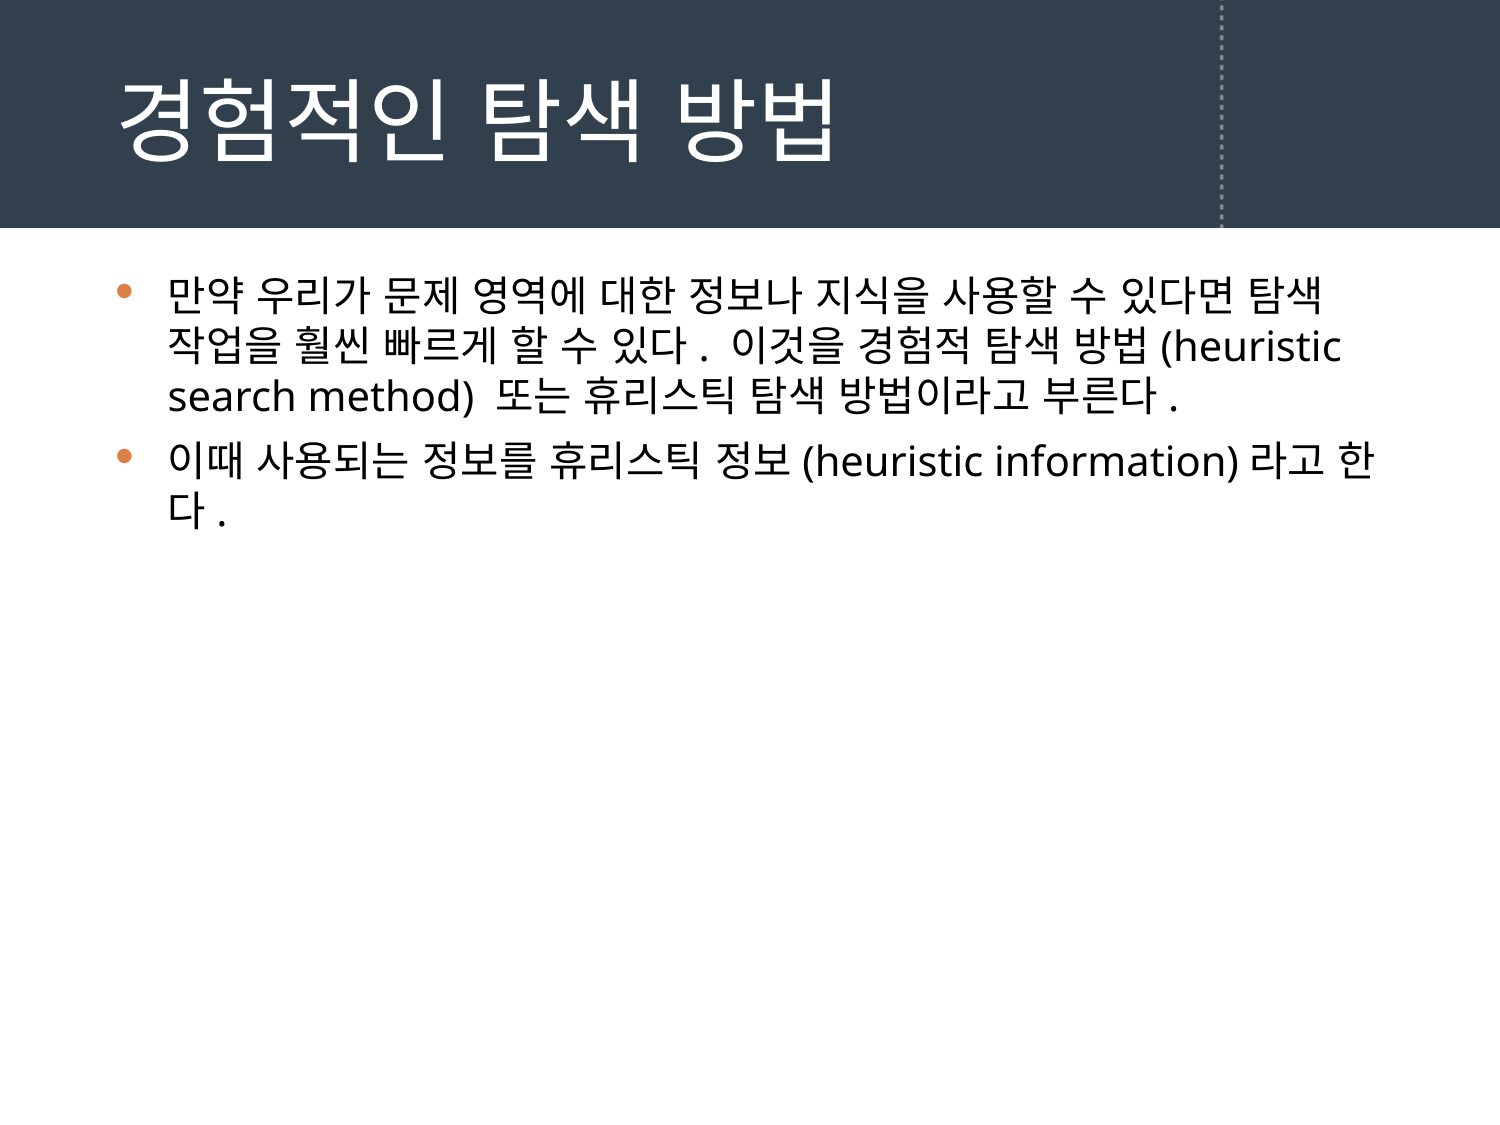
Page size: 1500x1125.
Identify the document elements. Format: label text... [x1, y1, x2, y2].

list 만약 우리가 문제 영역에 대한 정보나 지식을 사용할 수 있다면 탐색 작업을 훨씬 빠르게 할 수 있다. 이것을 경험적 탐색 방법(heuristic search method) 또는 휴리스틱 탐색 방법이라고 부른다. 이때 사용되는 정보를 휴리스틱 정보(heuristic information)라고 한다. [100, 262, 1438, 1000]
picture [0, 0, 1500, 228]
title 경험적인 탐색 방법 [100, 37, 1438, 200]
